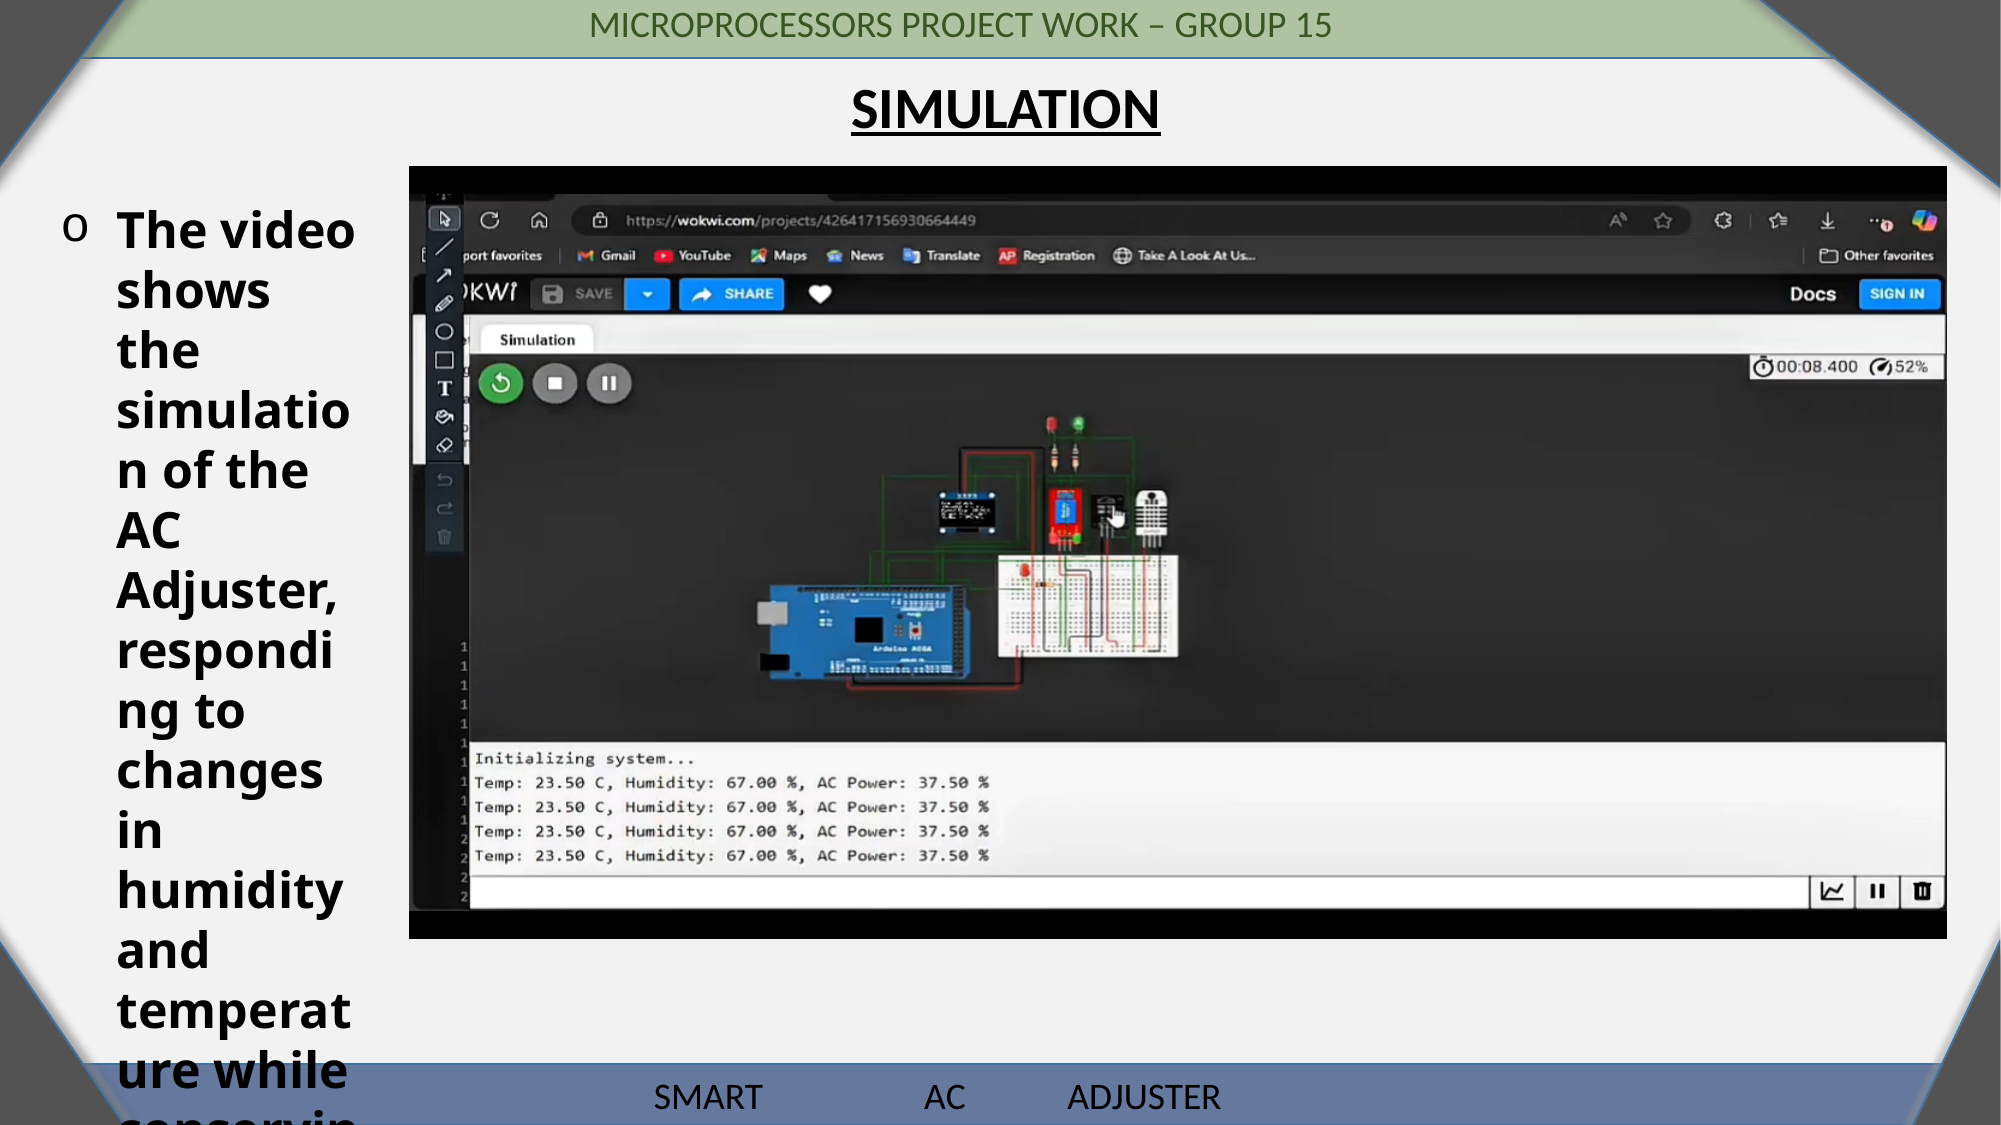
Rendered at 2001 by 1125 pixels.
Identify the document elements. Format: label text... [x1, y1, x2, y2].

text_box The video shows the simulation of the AC Adjuster, responding to changes in humidity and temperature while conserving energy. [45, 191, 377, 1125]
text_box SIMULATION [836, 62, 1176, 148]
text_box SMART AC ADJUSTER [639, 1064, 1572, 1125]
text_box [408, 165, 1948, 940]
